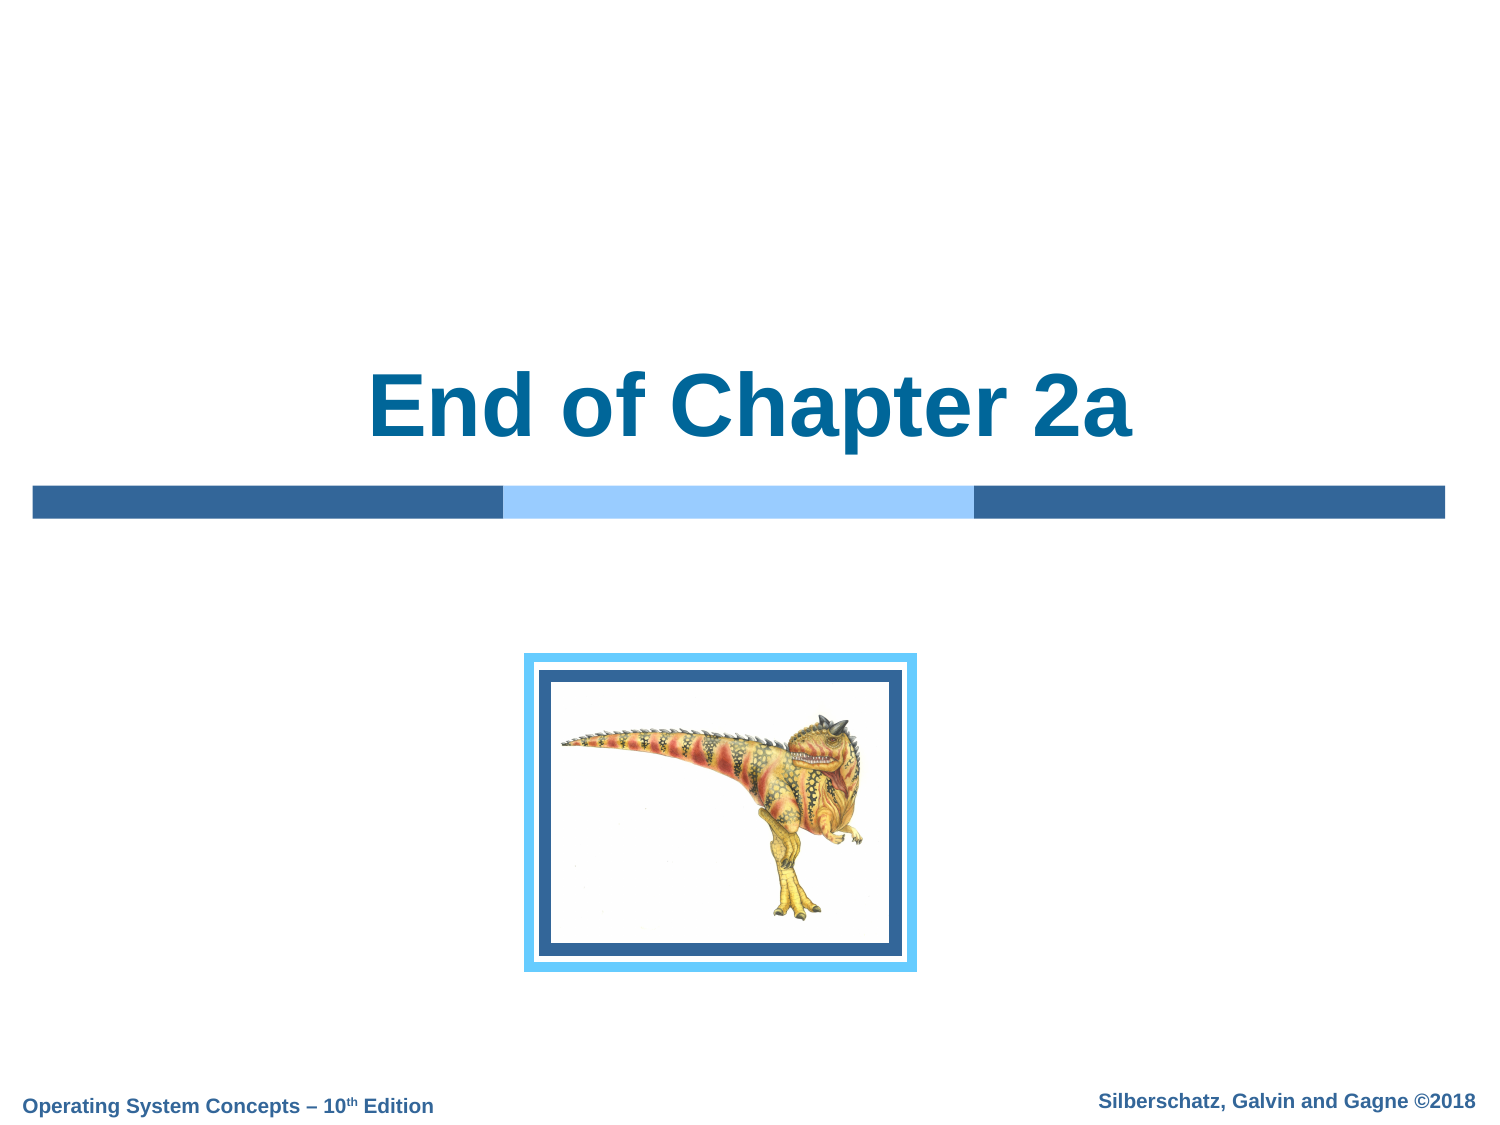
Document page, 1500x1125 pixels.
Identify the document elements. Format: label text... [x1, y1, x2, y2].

title End of Chapter 2a [112, 112, 1388, 462]
picture [551, 682, 889, 943]
